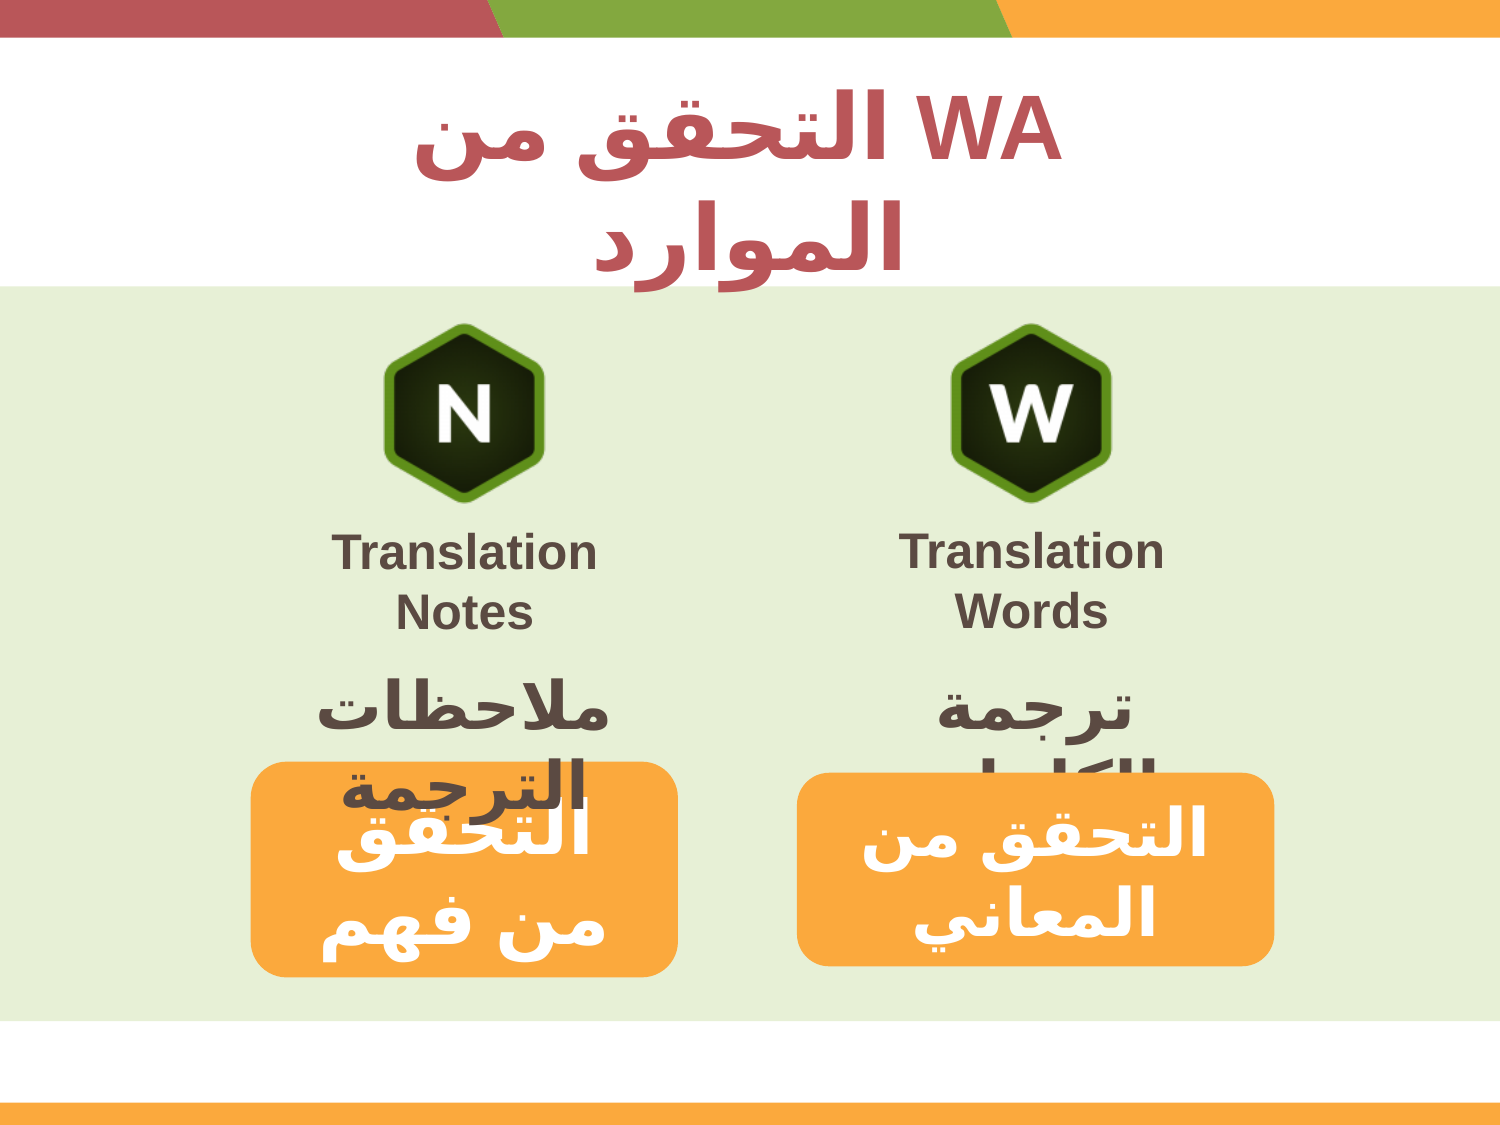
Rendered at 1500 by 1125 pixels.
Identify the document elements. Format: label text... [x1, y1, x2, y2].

text_box Translation Words [848, 511, 1216, 647]
text_box التحقق من فهم [250, 831, 678, 978]
text_box ملاحظات الترجمة [250, 655, 678, 831]
text_box التحقق من المعاني [796, 772, 1275, 967]
picture [932, 314, 1131, 513]
text_box ترجمة الكلمات [852, 655, 1220, 772]
text_box [0, 286, 1500, 1022]
text_box WA التحقق من الموارد [248, 61, 1251, 296]
text_box Translation Notes [281, 511, 649, 647]
picture [365, 314, 564, 513]
